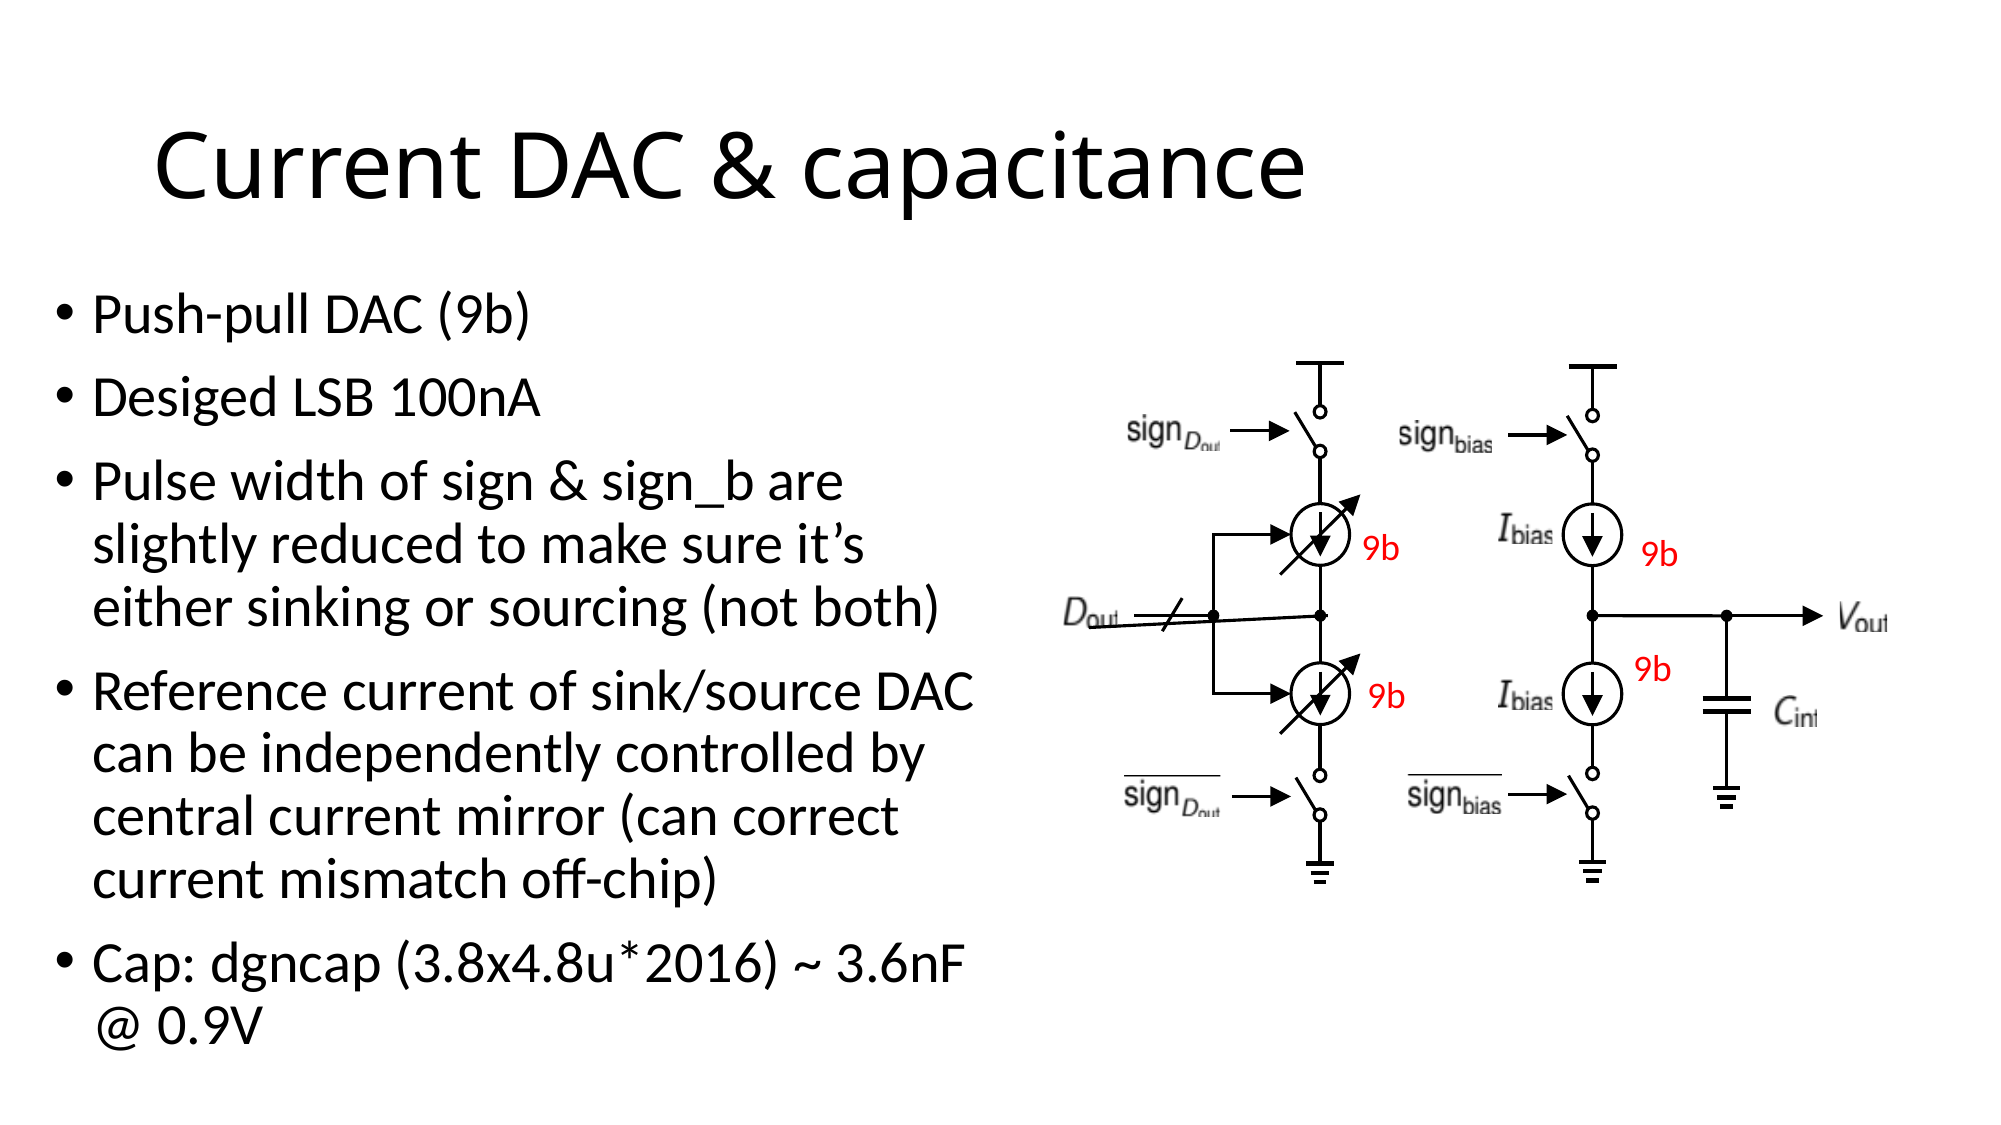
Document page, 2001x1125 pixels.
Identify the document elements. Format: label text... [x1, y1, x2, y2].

title Current DAC & capacitance [137, 59, 1863, 278]
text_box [1063, 363, 1888, 883]
list Push-pull DAC (9b) Desiged LSB 100nA Pulse width of sign & sign_b are slightly reduced to make sure it’s either sinking or sourcing (not both) Reference current of sink/source DAC can be independently controlled by central current mirror (can correct current mismatch off-chip) Cap: dgncap (3.8x4.8u*2016) ~ 3.6nF @ 0.9V [39, 275, 992, 1108]
